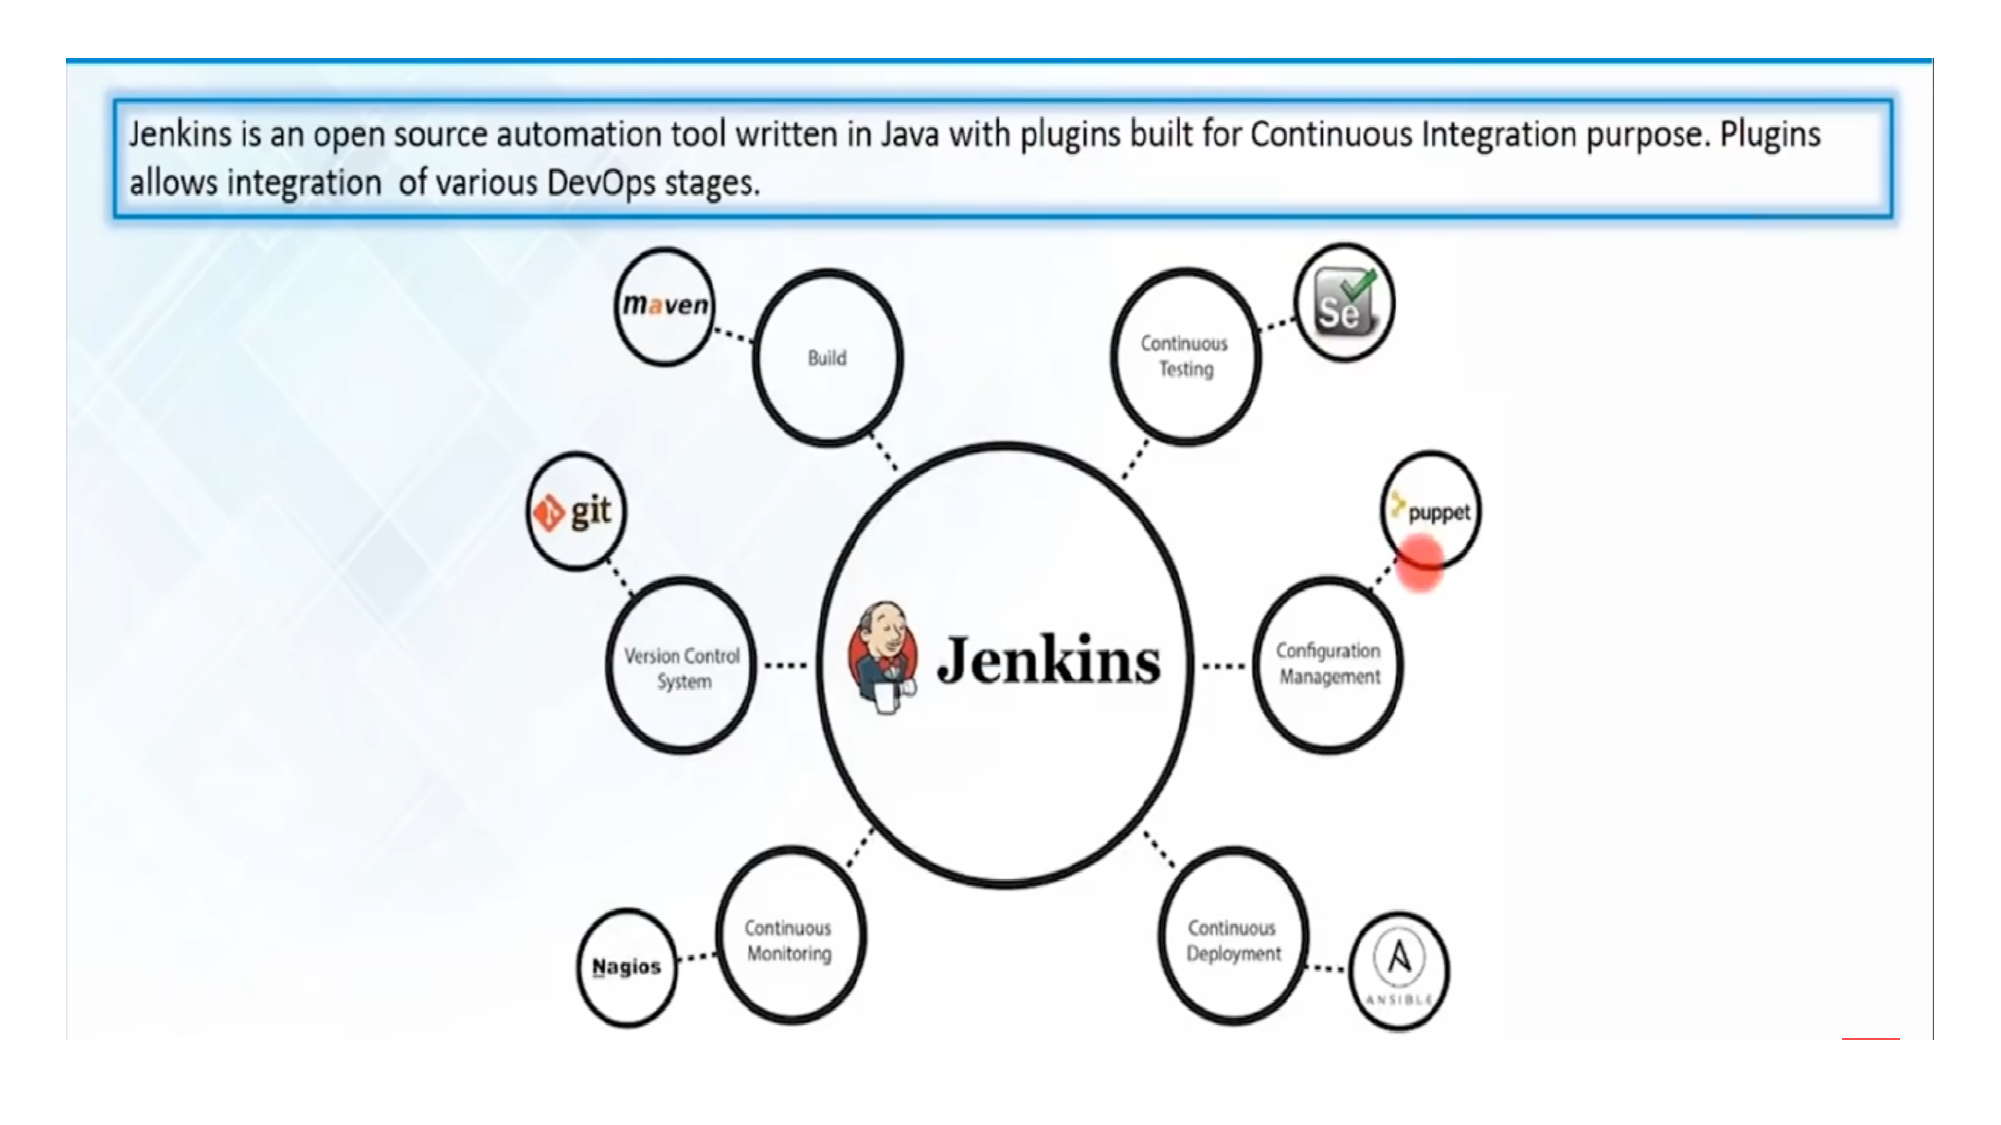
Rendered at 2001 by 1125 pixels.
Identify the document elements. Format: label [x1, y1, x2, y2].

list [66, 58, 1934, 1040]
